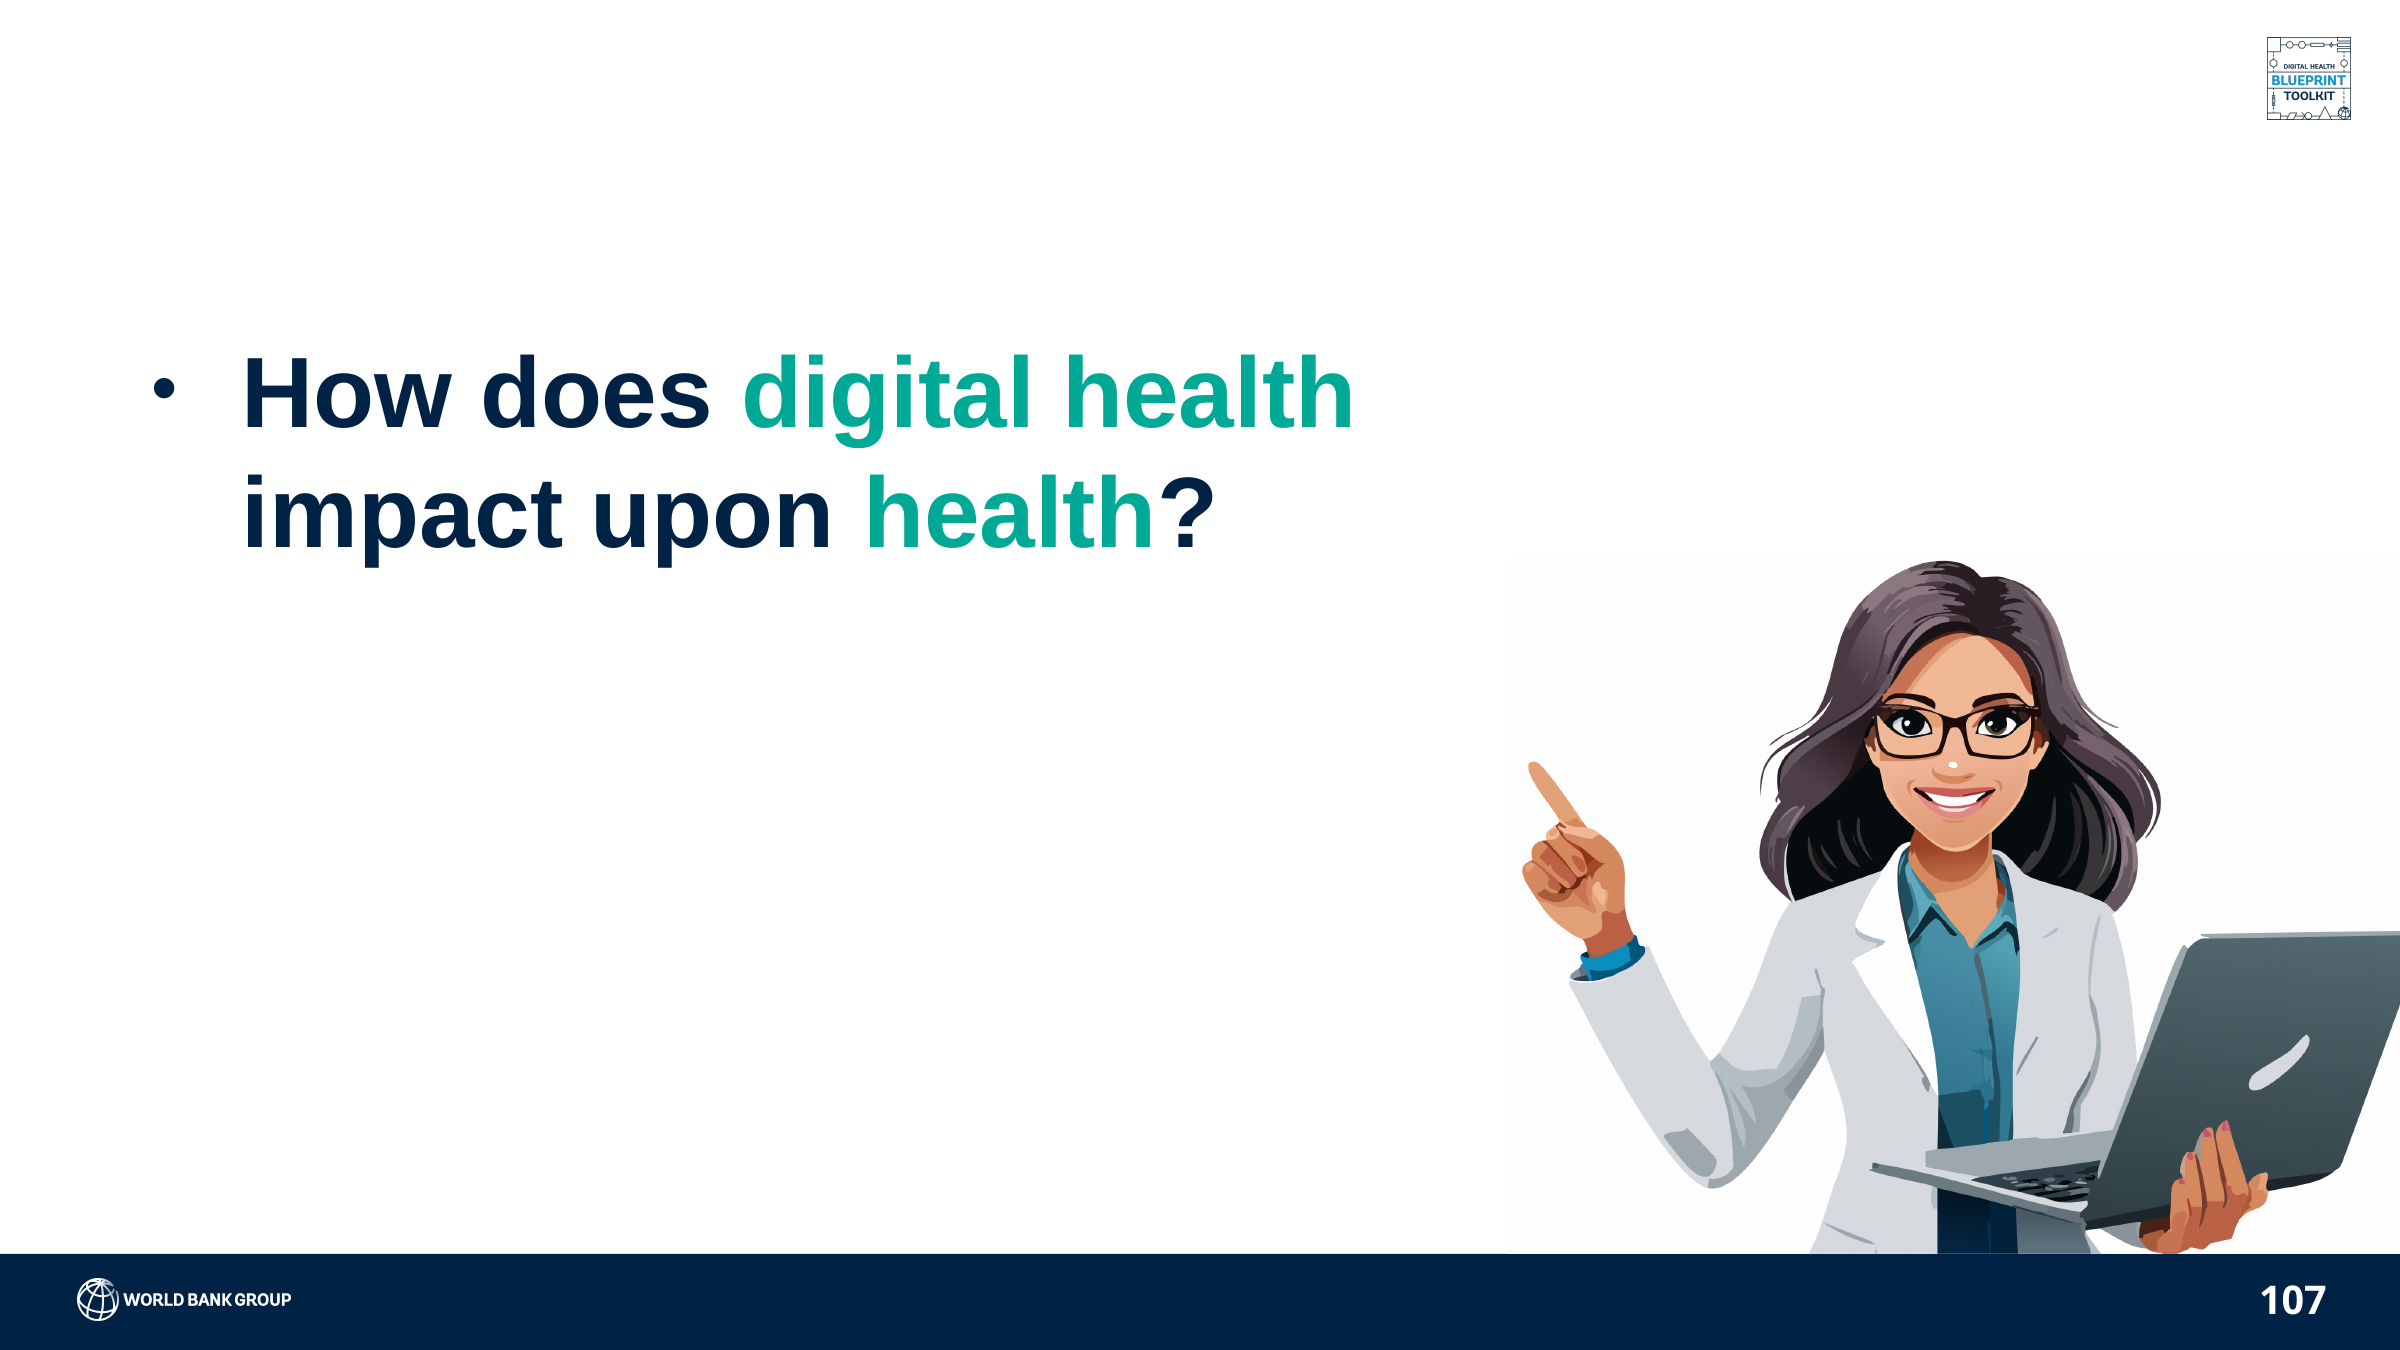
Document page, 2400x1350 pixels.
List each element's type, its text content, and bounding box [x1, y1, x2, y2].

slide_number 107 [1790, 1265, 2351, 1338]
text_box How does digital health impact upon health? [136, 320, 1578, 1212]
picture [77, 1278, 291, 1321]
picture [2267, 37, 2351, 120]
picture [1506, 559, 2400, 1255]
